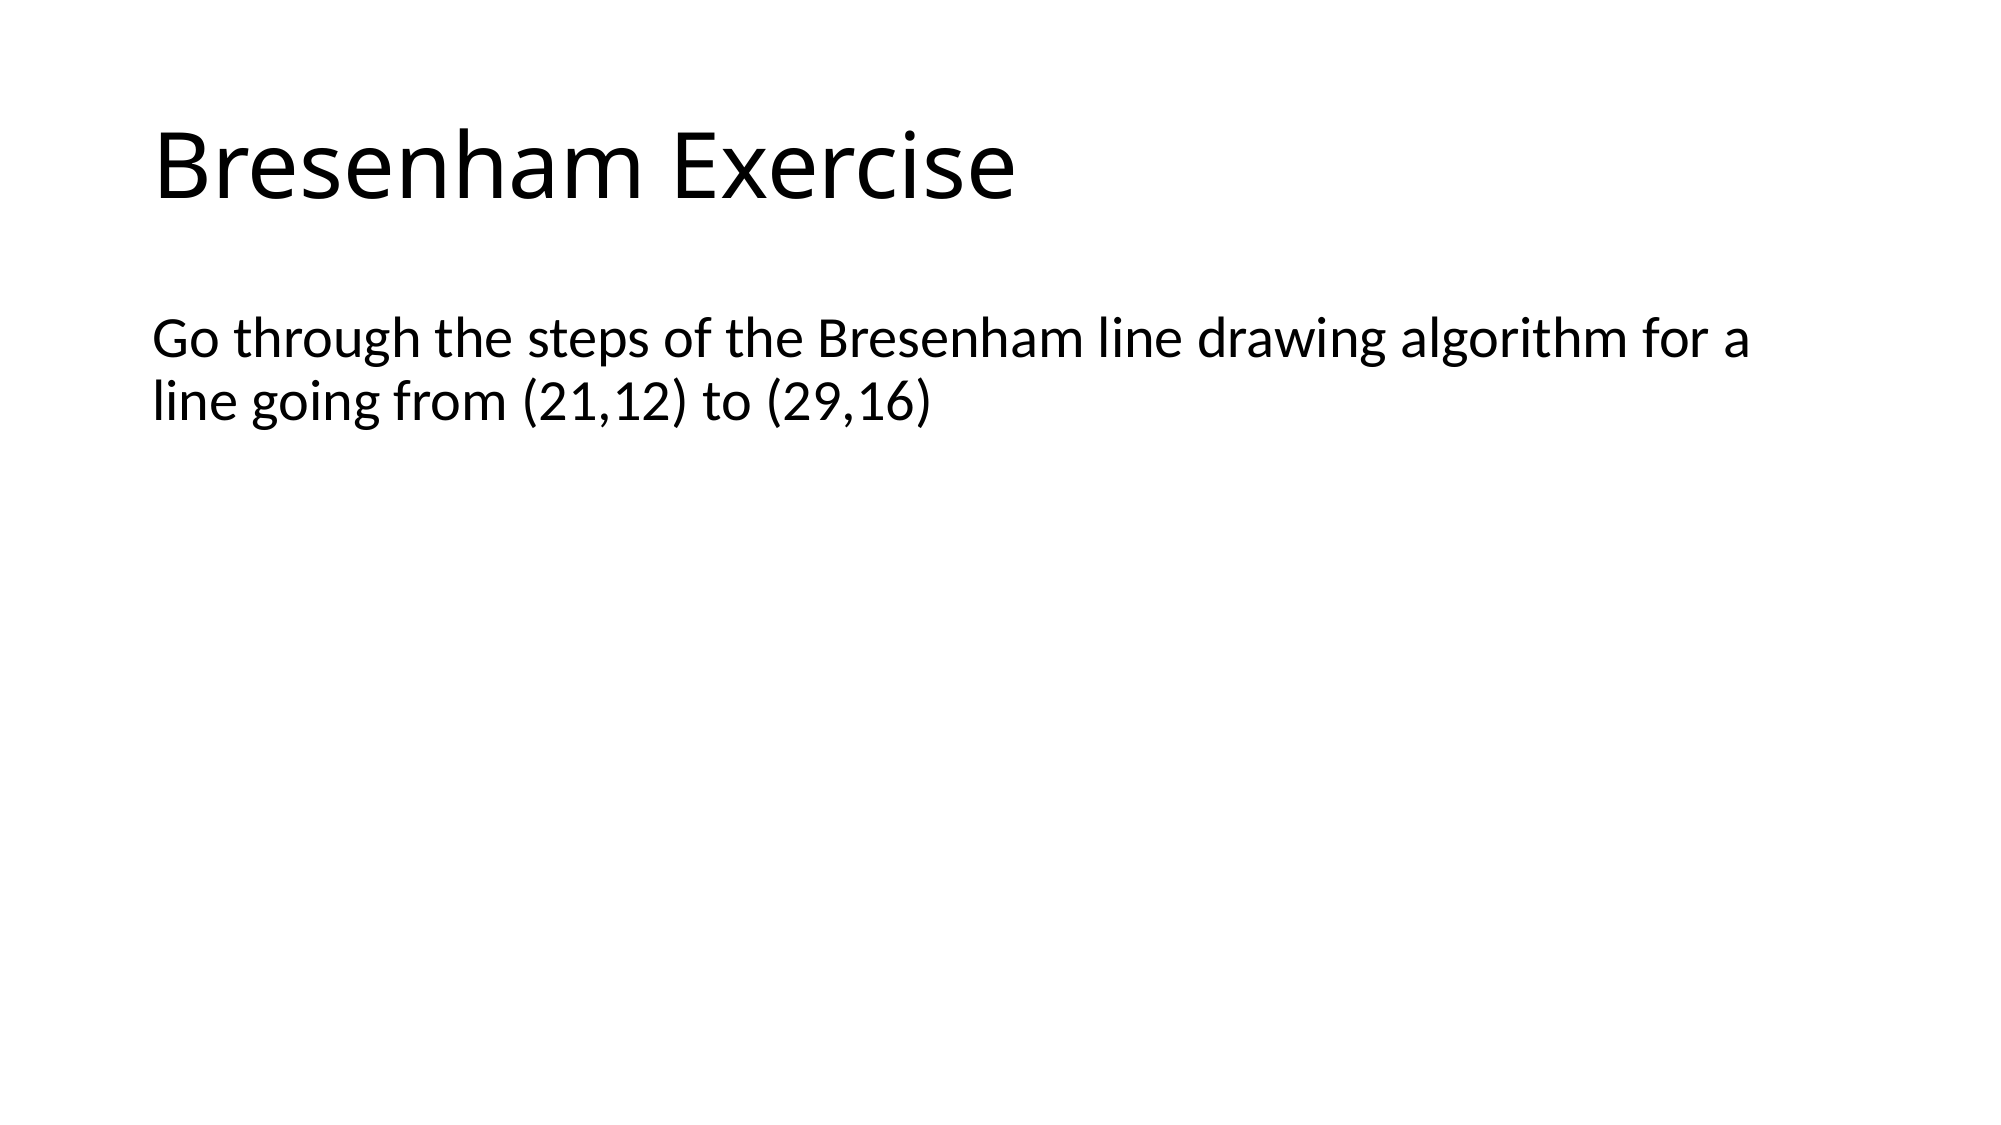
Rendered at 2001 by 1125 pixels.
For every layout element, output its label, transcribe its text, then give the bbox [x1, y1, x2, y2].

title Bresenham Exercise [137, 59, 1863, 278]
list Go through the steps of the Bresenham line drawing algorithm for a line going from (21,12) to (29,16) [137, 299, 1863, 1014]
